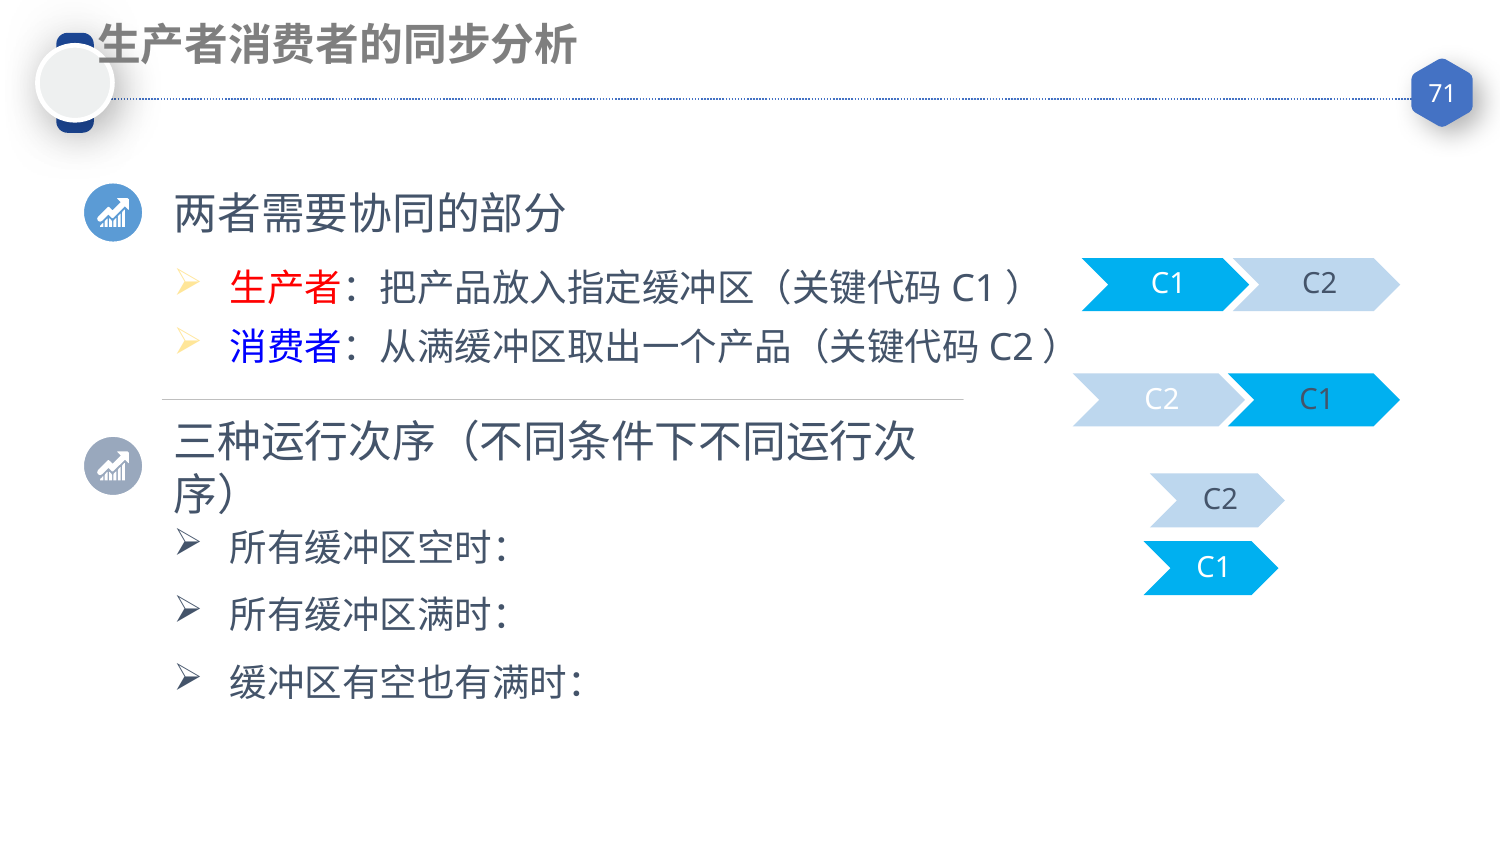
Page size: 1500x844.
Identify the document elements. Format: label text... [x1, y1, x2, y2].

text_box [1081, 258, 1401, 312]
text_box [1072, 373, 1401, 427]
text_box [1143, 452, 1401, 684]
text_box 生产者消费者的同步分析 [82, 9, 947, 77]
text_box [82, 181, 1109, 376]
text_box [82, 435, 983, 681]
